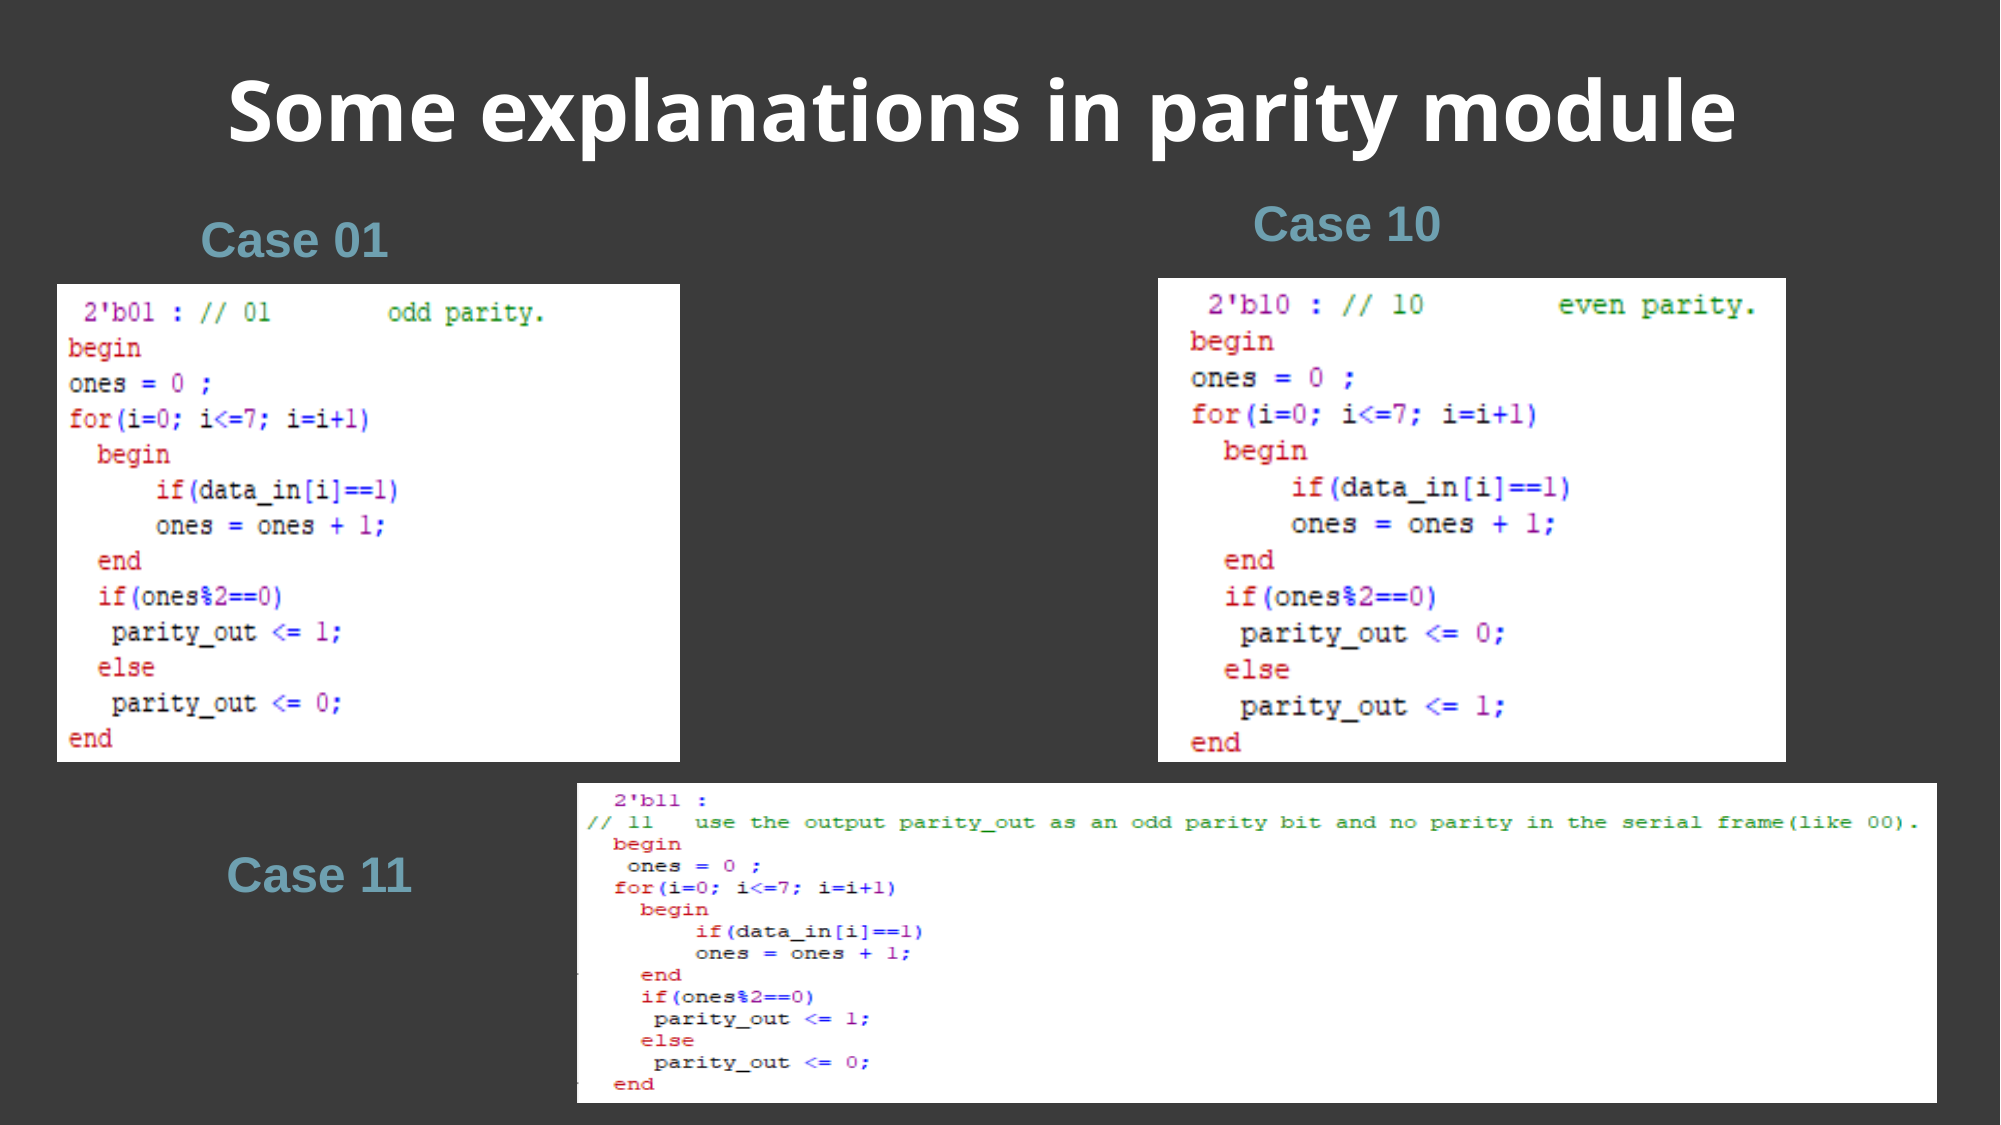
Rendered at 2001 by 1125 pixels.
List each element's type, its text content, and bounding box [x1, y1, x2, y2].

list Case 01 [129, 200, 461, 275]
text_box Case 11 [211, 835, 525, 973]
picture [576, 783, 1937, 1104]
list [1158, 278, 1786, 762]
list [57, 284, 680, 762]
list Case 10 [1168, 184, 1526, 269]
title Some explanations in parity module [83, 14, 1884, 203]
